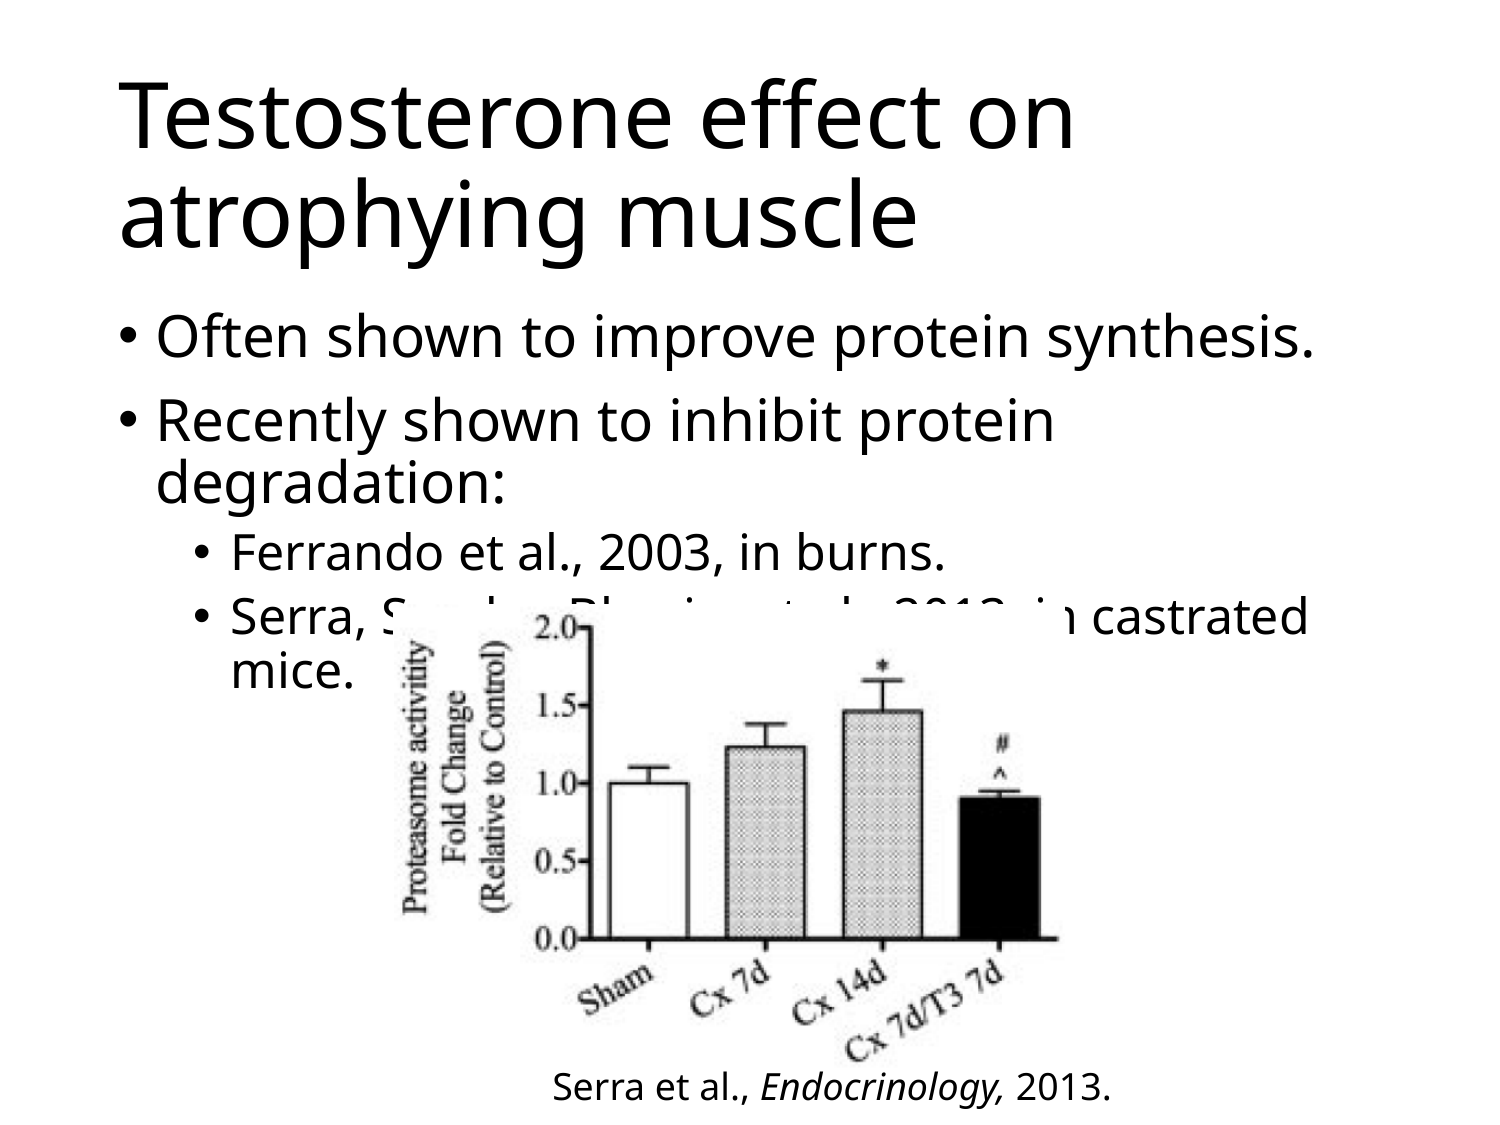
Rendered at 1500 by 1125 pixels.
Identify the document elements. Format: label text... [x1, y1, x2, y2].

title Testosterone effect on atrophying muscle [103, 59, 1397, 278]
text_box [393, 604, 1107, 1116]
list Often shown to improve protein synthesis. Recently shown to inhibit protein degradation: Ferrando et al., 2003, in burns. Serra, Sandor, Bhasin, et al., 2013, in castrated mice. [103, 299, 1397, 1014]
